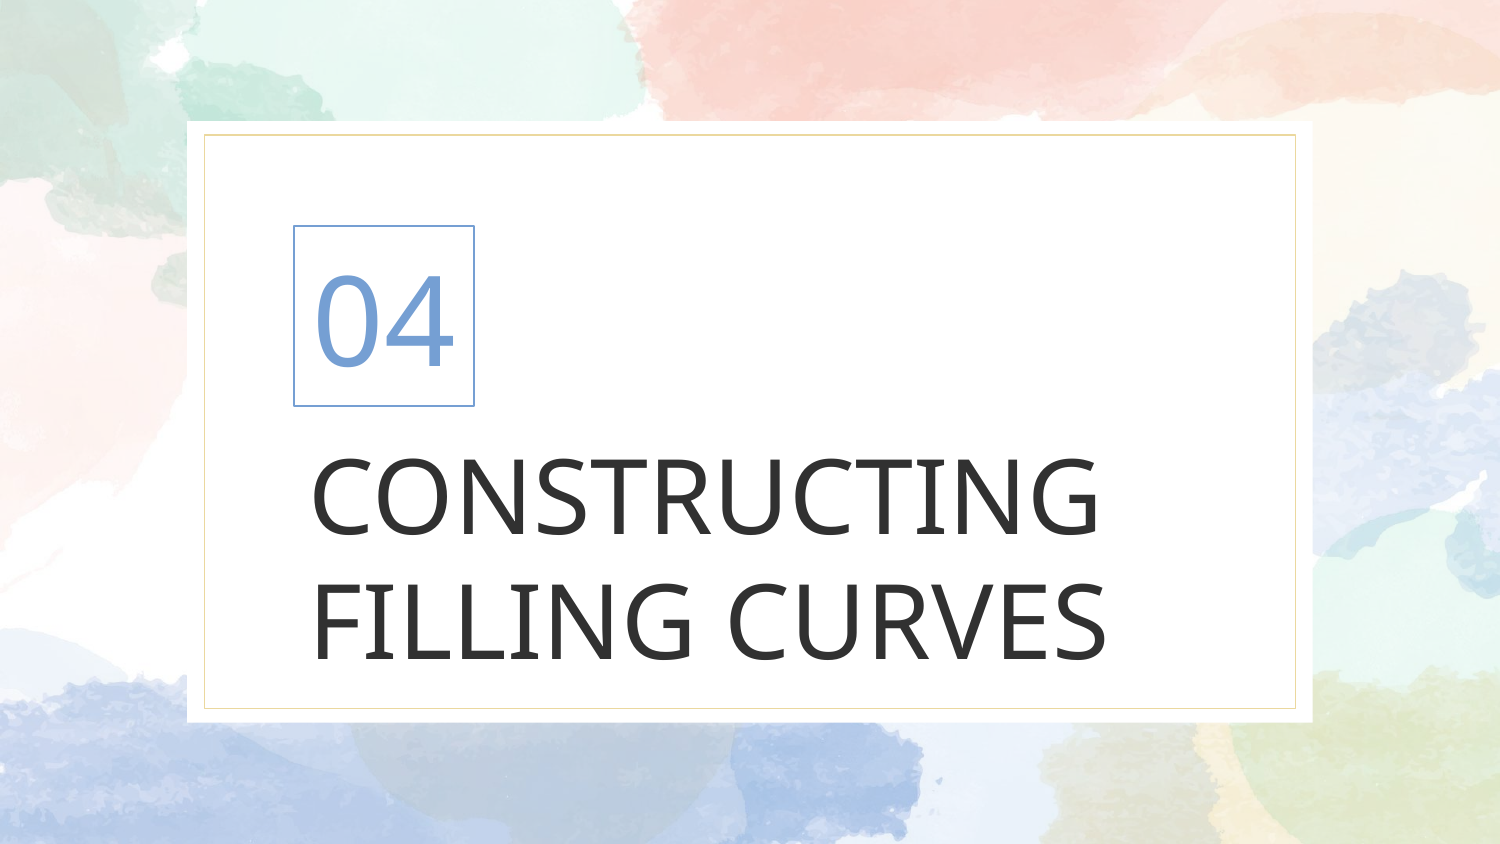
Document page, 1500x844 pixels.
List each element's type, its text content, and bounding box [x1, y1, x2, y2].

picture [0, 0, 1500, 844]
title 04 [293, 225, 475, 407]
title CONSTRUCTING FILLING CURVES [294, 404, 1270, 696]
